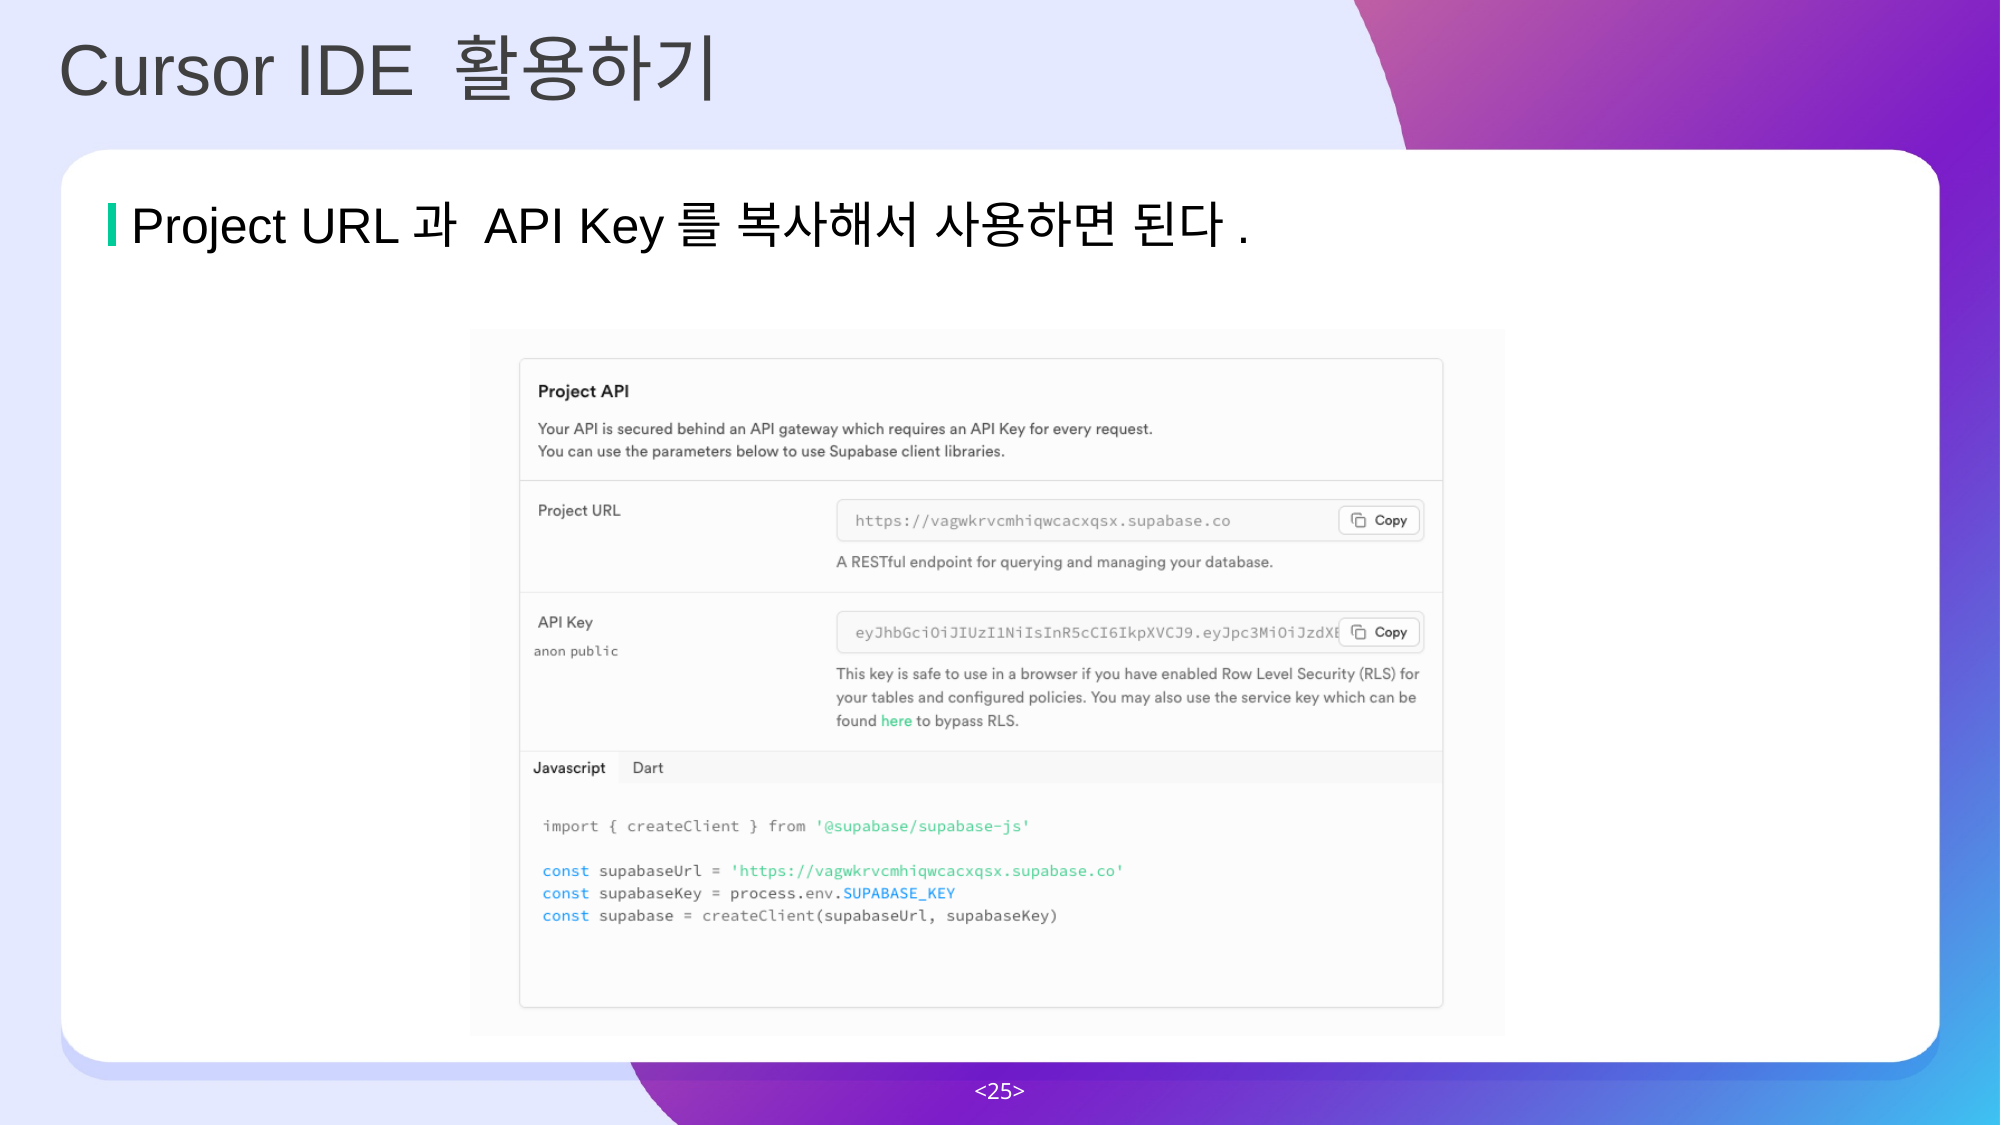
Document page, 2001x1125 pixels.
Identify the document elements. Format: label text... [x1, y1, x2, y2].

picture [0, 0, 2000, 1125]
text_box Cursor IDE 활용하기 [38, 23, 1764, 241]
text_box Project URL과 API Key를 복사해서 사용하면 된다. [87, 189, 1861, 1036]
